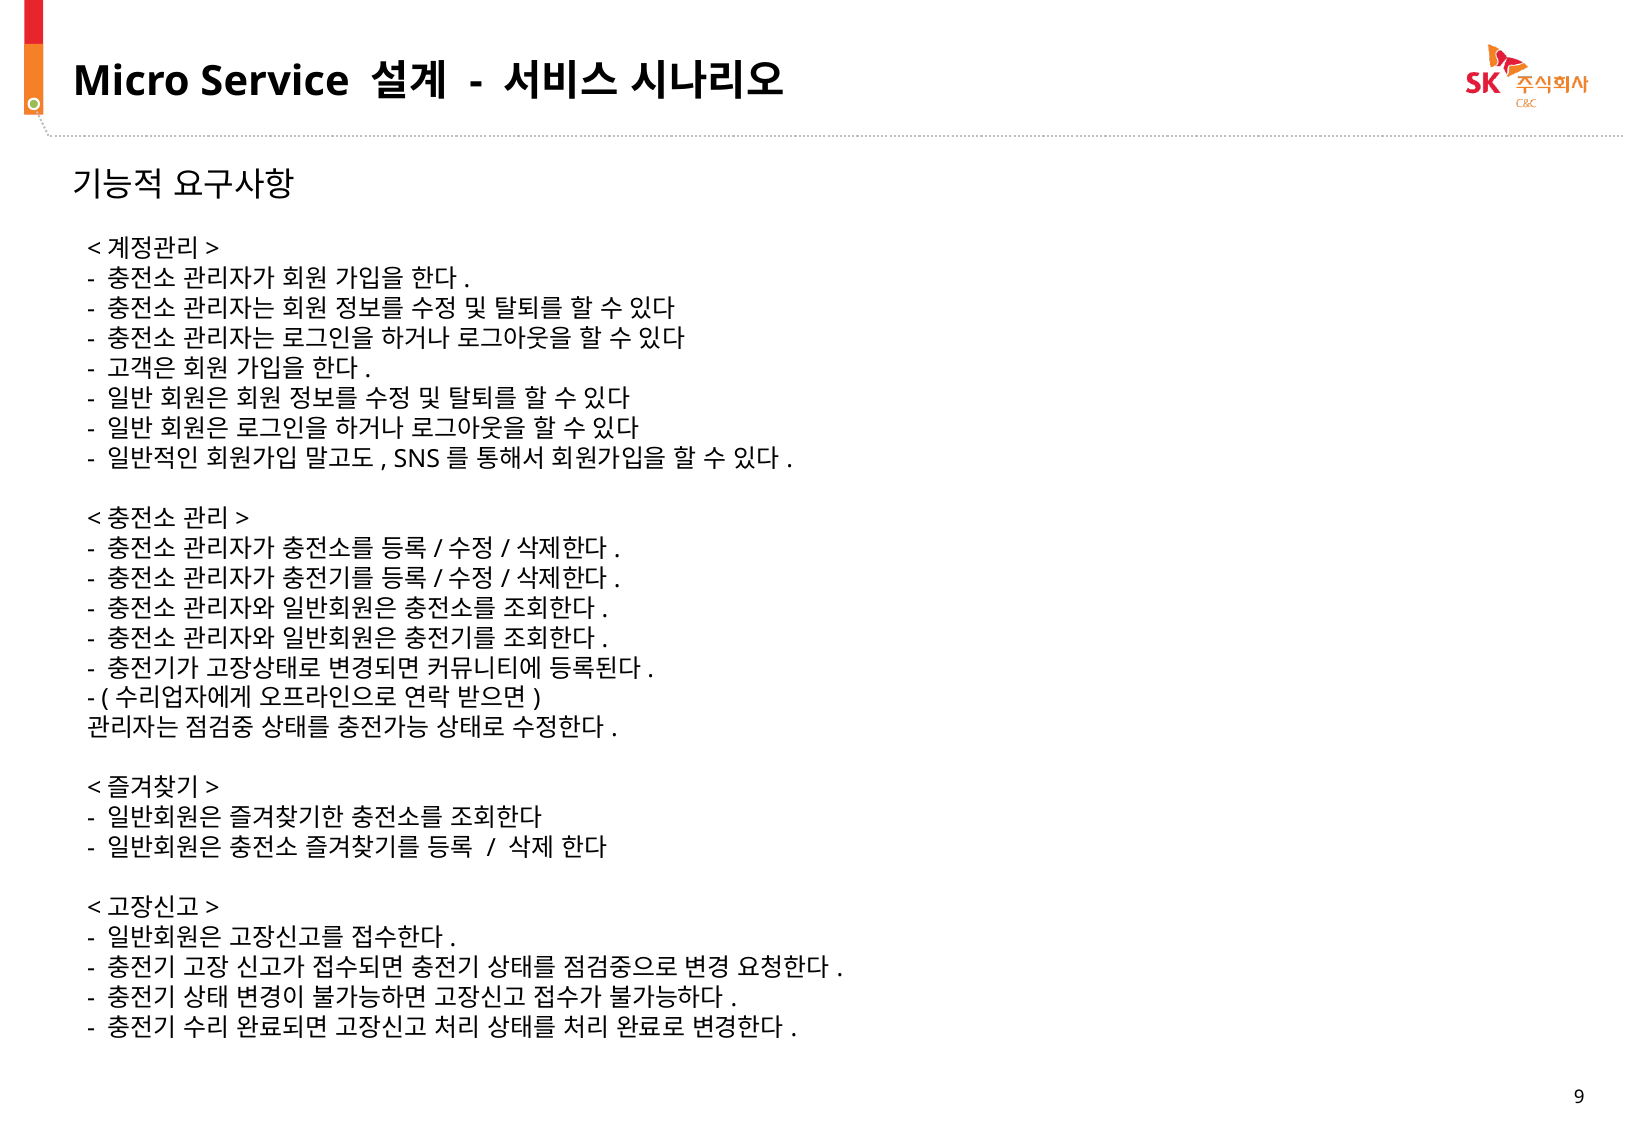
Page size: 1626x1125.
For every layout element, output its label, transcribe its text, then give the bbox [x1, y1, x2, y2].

text_box Micro Service 설계 - 서비스 시나리오 [72, 43, 1307, 120]
text_box 기능적 요구사항 [72, 144, 1594, 221]
picture [1459, 39, 1592, 113]
text_box <계정관리> - 충전소 관리자가 회원 가입을 한다. - 충전소 관리자는 회원 정보를 수정 및 탈퇴를 할 수 있다 - 충전소 관리자는 로그인을 하거나 로그아웃을 할 수 있다 - 고객은 회원 가입을 한다. - 일반 회원은 회원 정보를 수정 및 탈퇴를 할 수 있다 - 일반 회원은 로그인을 하거나 로그아웃을 할 수 있다 - 일반적인 회원가입 말고도, SNS를 통해서 회원가입을 할 수 있다. <충전소 관리> - 충전소 관리자가 충전소를 등록/수정/삭제한다. - 충전소 관리자가 충전기를 등록/수정/삭제한다. - 충전소 관리자와 일반회원은 충전소를 조회한다. - 충전소 관리자와 일반회원은 충전기를 조회한다. - 충전기가 고장상태로 변경되면 커뮤니티에 등록된다. - (수리업자에게 오프라인으로 연락 받으면) 관리자는 점검중 상태를 충전가능 상태로 수정한다. <즐겨찾기> - 일반회원은 즐겨찾기한 충전소를 조회한다 - 일반회원은 충전소 즐겨찾기를 등록 / 삭제 한다 <고장신고> - 일반회원은 고장신고를 접수한다. - 충전기 고장 신고가 접수되면 충전기 상태를 점검중으로 변경 요청한다. - 충전기 상태 변경이 불가능하면 고장신고 접수가 불가능하다. - 충전기 수리 완료되면 고장신고 처리 상태를 처리 완료로 변경한다. [72, 225, 1568, 1049]
